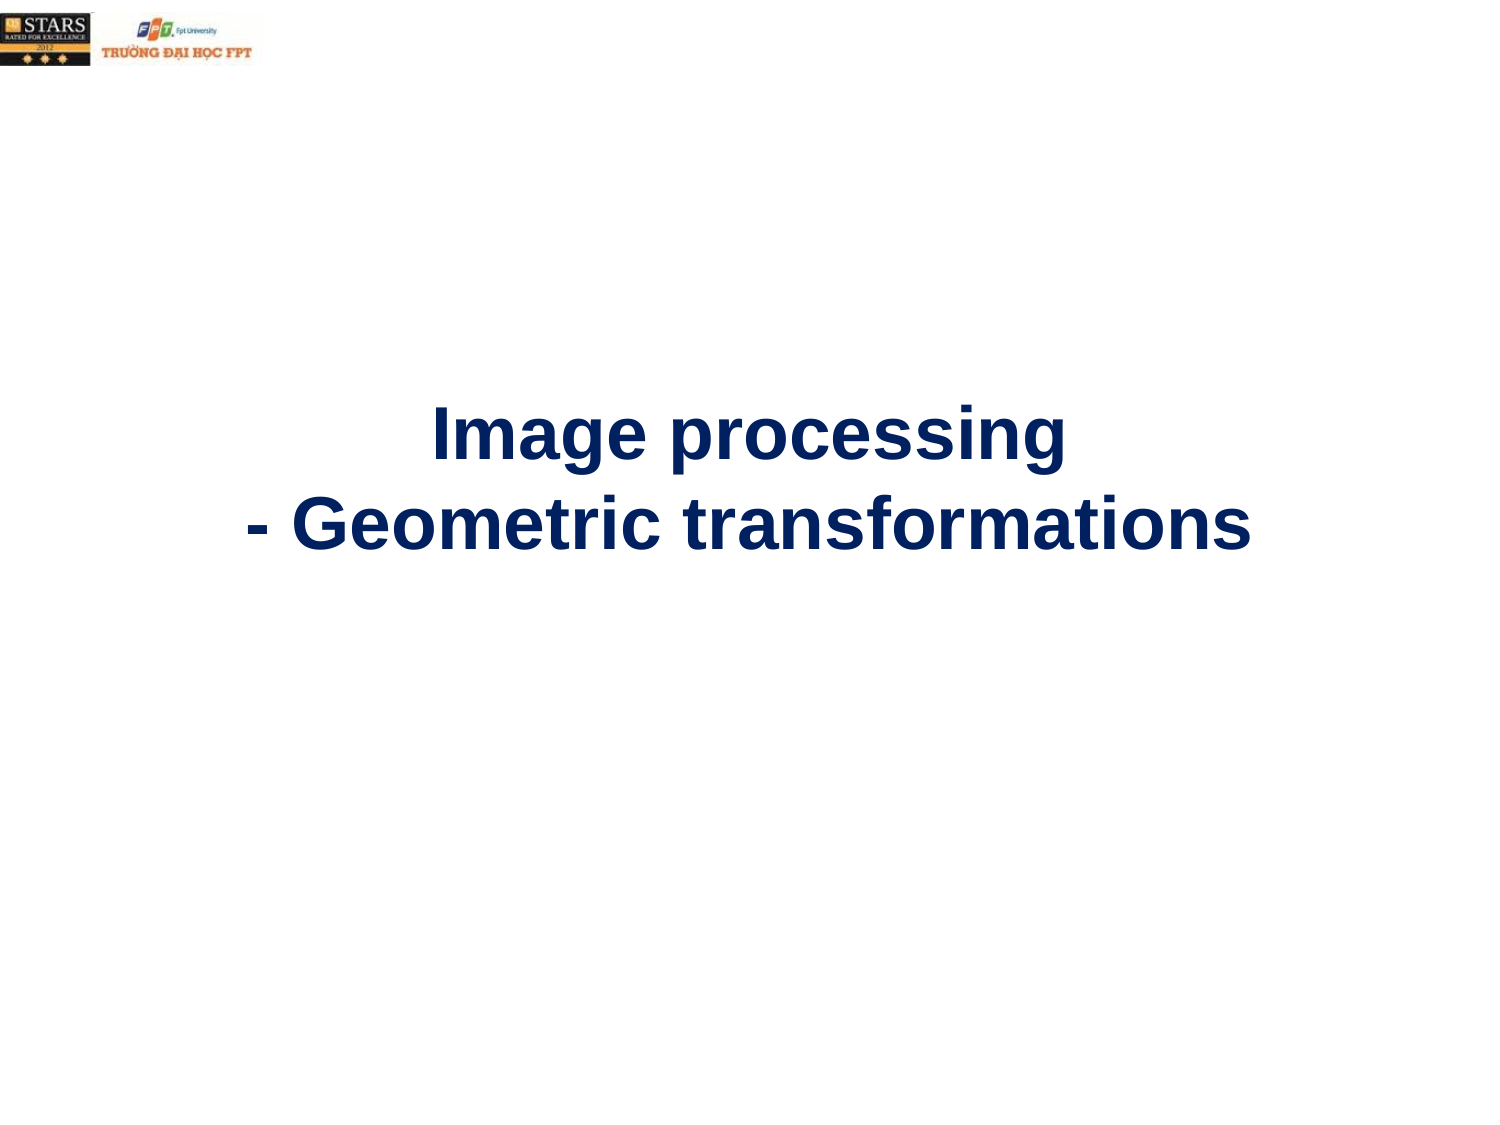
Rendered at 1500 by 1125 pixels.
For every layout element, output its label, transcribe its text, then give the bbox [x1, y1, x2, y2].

picture [0, 12, 263, 66]
title Image processing - Geometric transformations [50, 275, 1450, 675]
